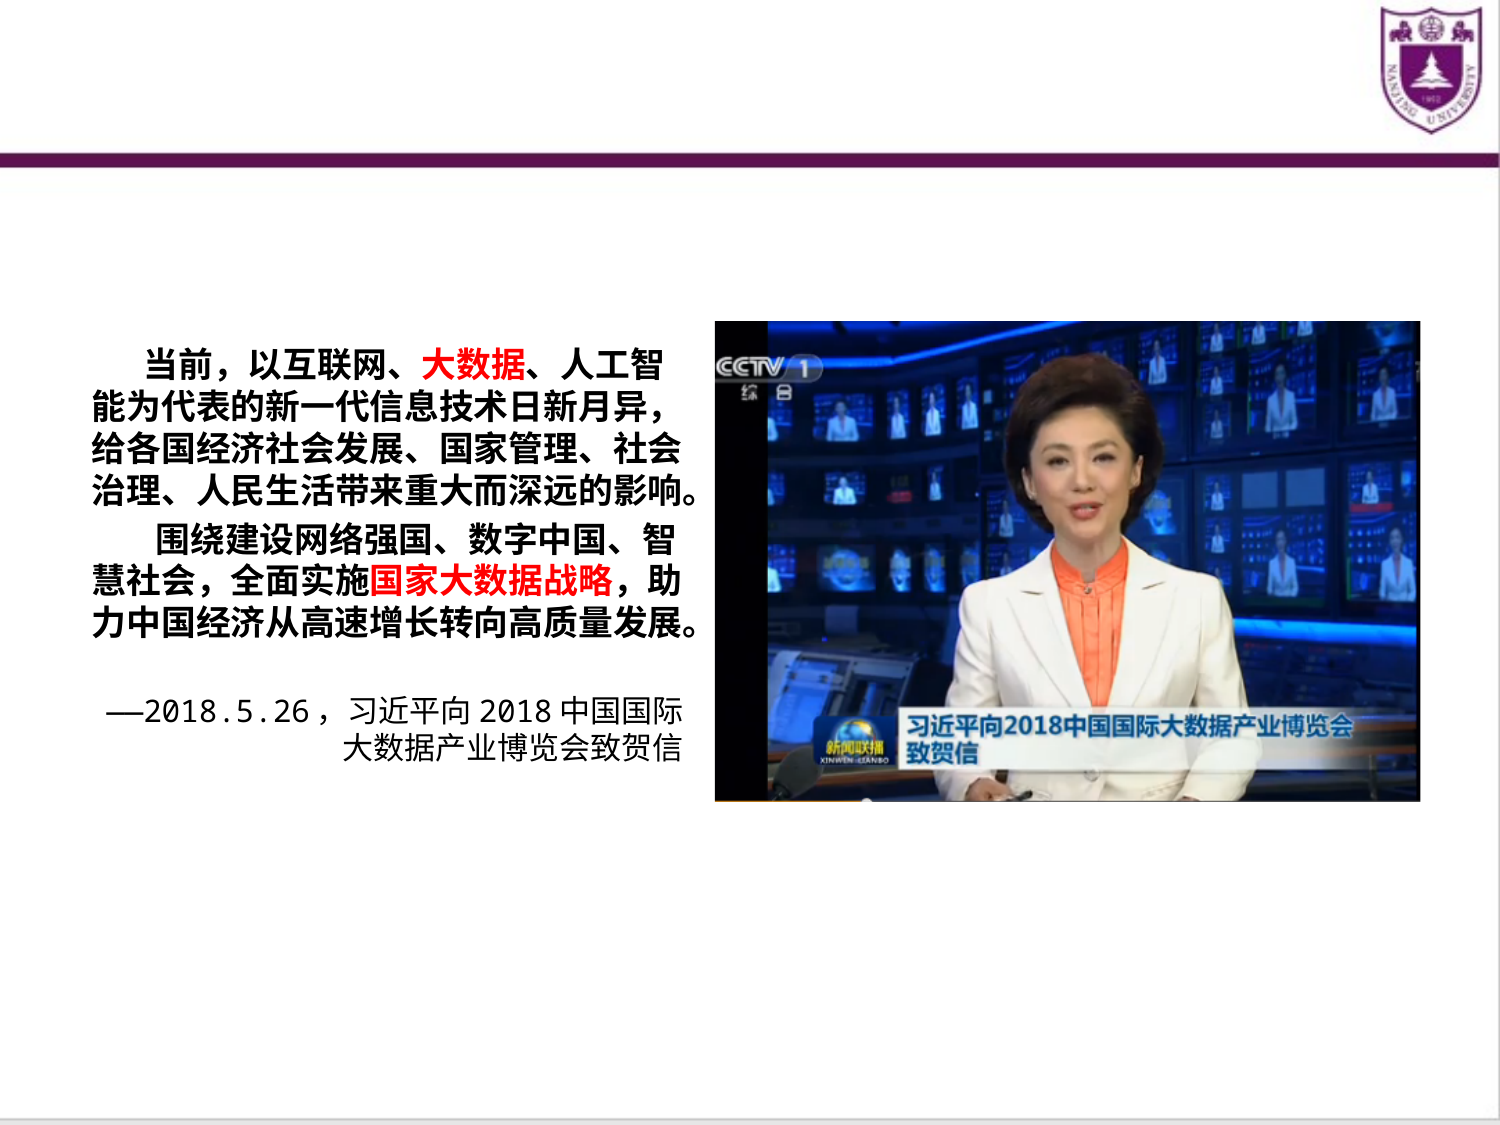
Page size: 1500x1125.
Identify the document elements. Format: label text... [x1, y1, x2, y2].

list 当前，以互联网、大数据、人工智能为代表的新一代信息技术日新月异，给各国经济社会发展、国家管理、社会治理、人民生活带来重大而深远的影响。 围绕建设网络强国、数字中国、智慧社会，全面实施国家大数据战略，助力中国经济从高速增长转向高质量发展。 ——2018.5.26，习近平向2018中国国际大数据产业博览会致贺信 [76, 293, 699, 830]
picture [0, 0, 1500, 1125]
